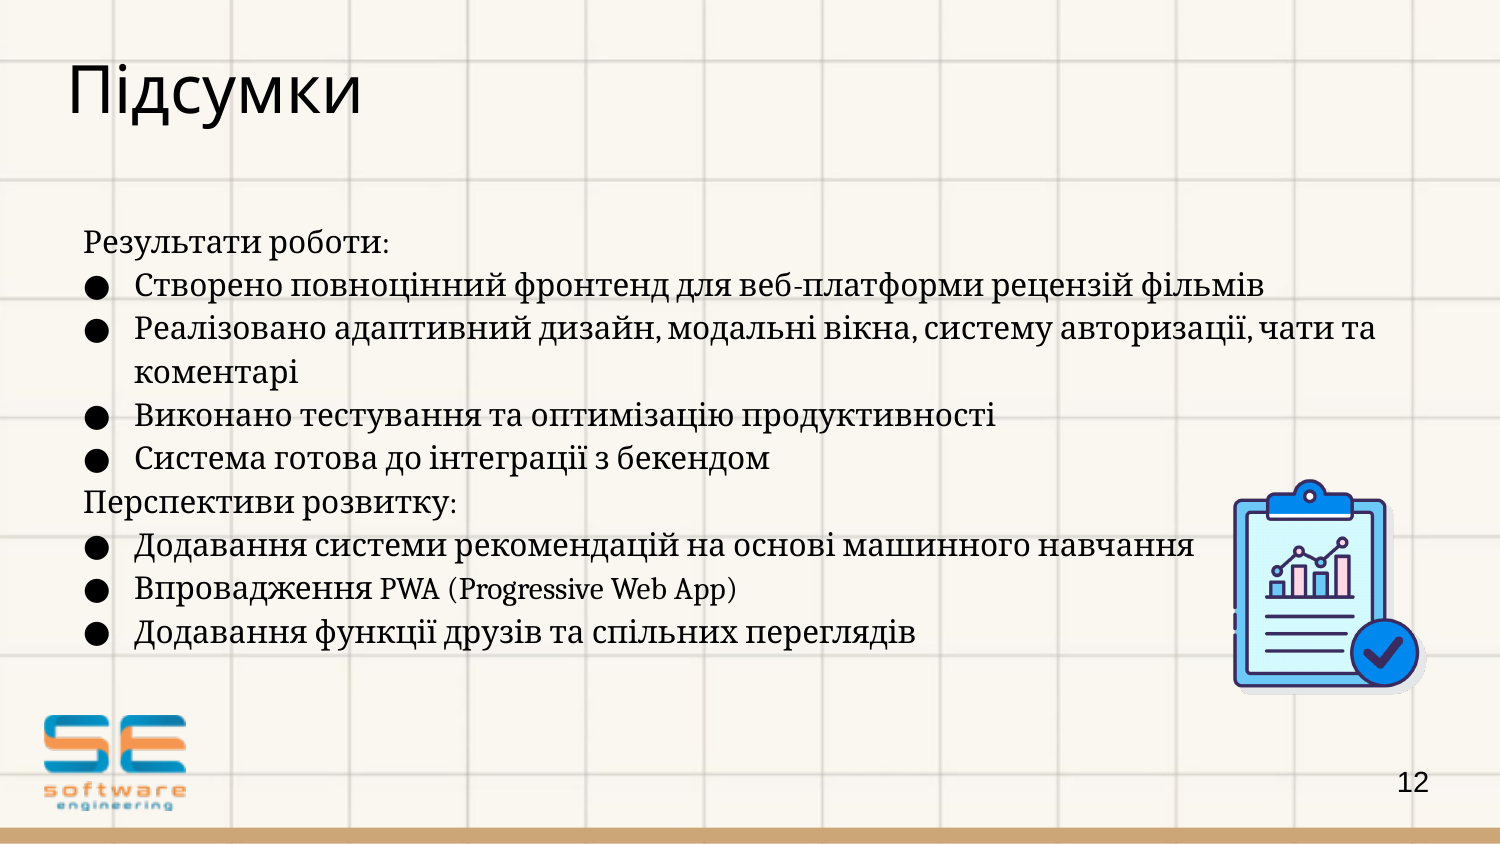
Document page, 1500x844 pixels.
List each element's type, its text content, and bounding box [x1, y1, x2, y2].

picture [0, 0, 1500, 827]
title Підсумки [51, 5, 1449, 142]
list Результати роботи: Створено повноцінний фронтенд для веб-платформи рецензій фільмів Реалізовано адаптивний дизайн, модальні вікна, систему авторизації, чати та коментарі Виконано тестування та оптимізацію продуктивності Система готова до інтеграції з бекендом Перспективи розвитку: Додавання системи рекомендацій на основі машинного навчання Впровадження PWA (Progressive Web App) Додавання функції друзів та спільних переглядів [51, 200, 1449, 752]
text_box 12 [1382, 755, 1500, 806]
